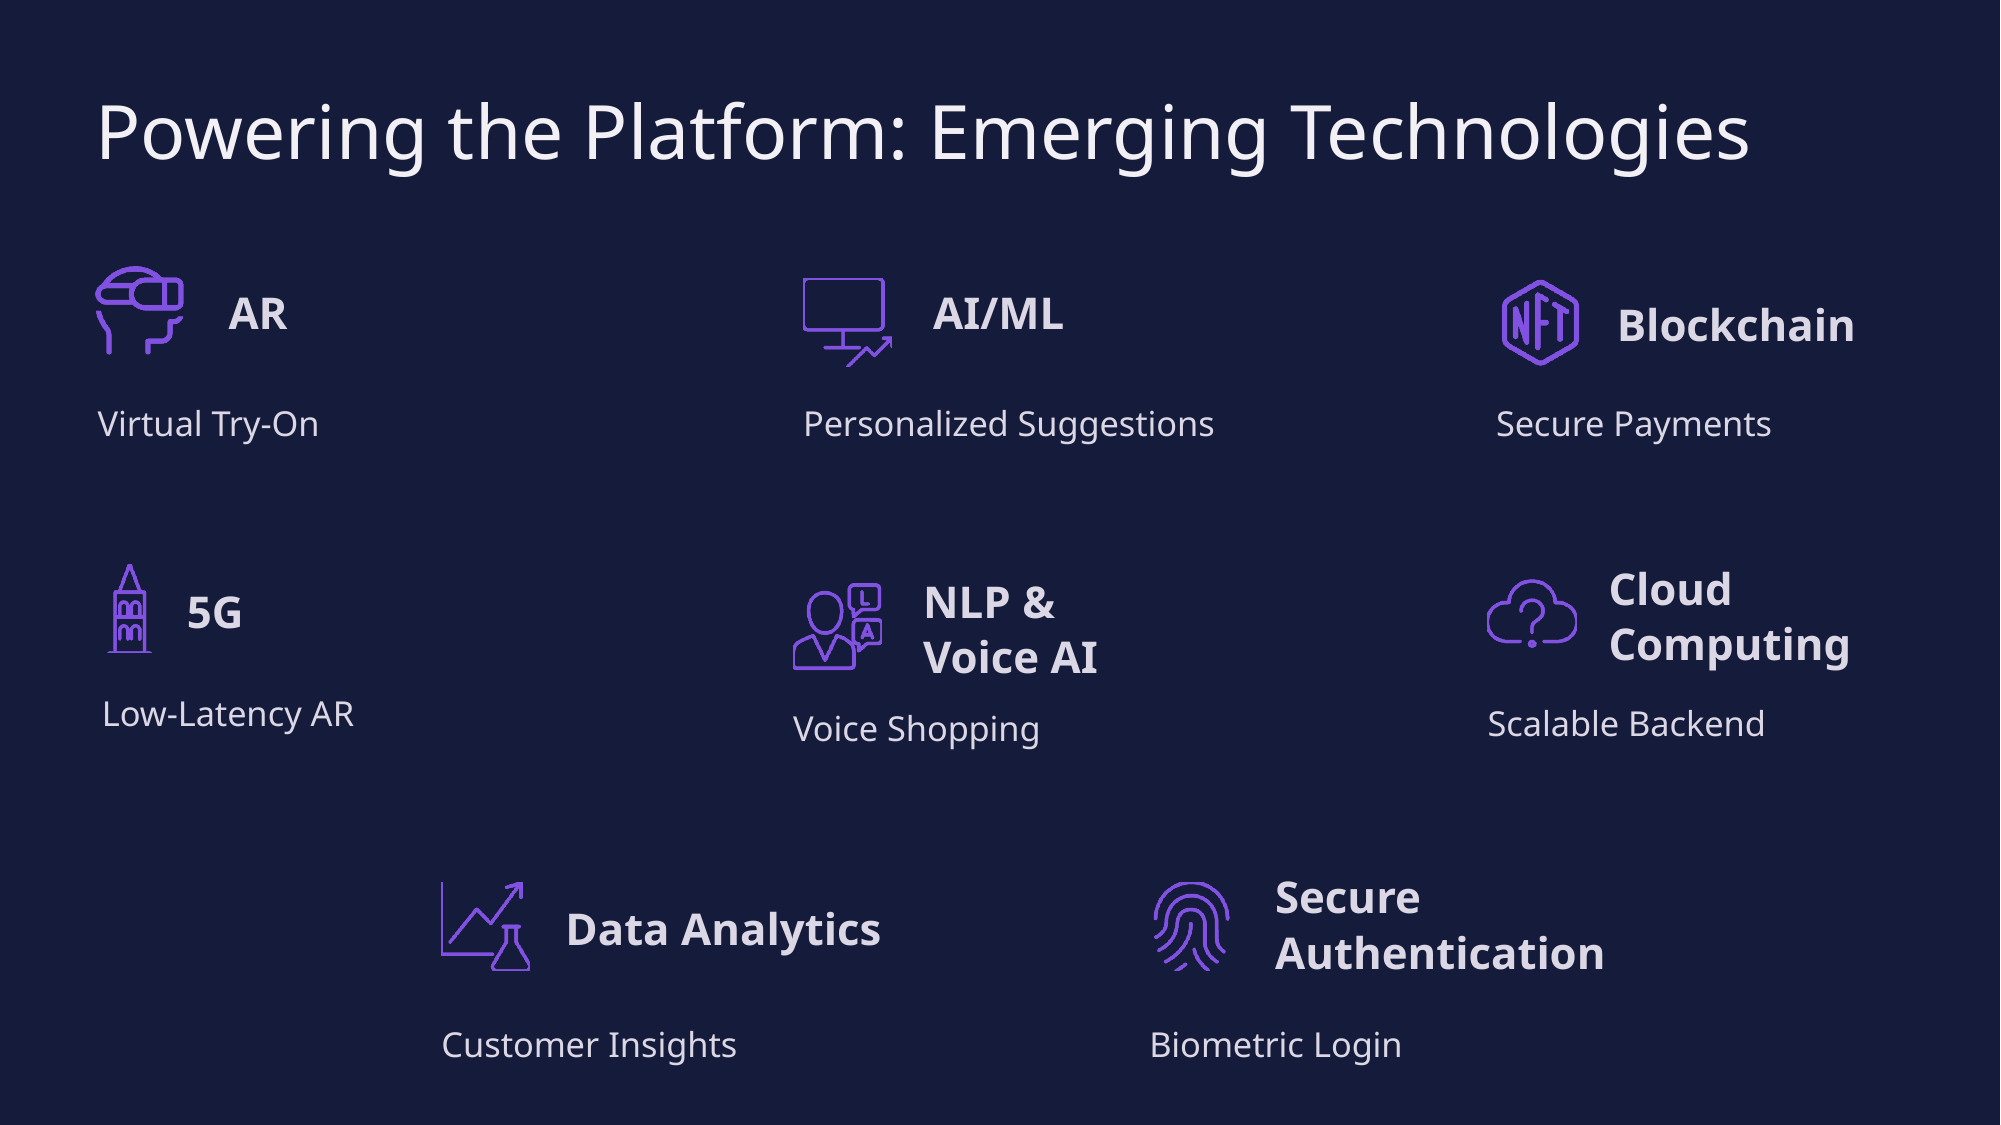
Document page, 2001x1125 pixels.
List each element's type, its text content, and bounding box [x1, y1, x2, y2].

text_box Powering the Platform: Emerging Technologies [95, 63, 2000, 175]
text_box Biometric Login [1149, 1008, 1834, 1065]
picture [94, 265, 184, 356]
text_box Customer Insights [441, 1008, 760, 1065]
text_box AI/ML [933, 282, 1375, 339]
text_box 5G [186, 582, 442, 638]
text_box Scalable Backend [1487, 686, 2000, 744]
text_box NLP & Voice AI [923, 571, 1365, 627]
text_box Voice Shopping [793, 691, 1477, 749]
picture [802, 277, 892, 368]
picture [84, 563, 174, 654]
text_box Blockchain [1616, 294, 2000, 351]
picture [440, 882, 531, 972]
text_box Data Analytics [565, 899, 913, 955]
text_box Low-Latency AR [101, 676, 374, 734]
text_box Secure Payments [1495, 387, 2000, 444]
text_box AR [228, 282, 384, 339]
text_box Personalized Suggestions [803, 387, 1245, 444]
picture [1495, 277, 1585, 368]
text_box Virtual Try-On [97, 387, 338, 444]
picture [1146, 882, 1237, 972]
picture [792, 582, 882, 672]
text_box Secure Authentication [1275, 867, 1773, 995]
picture [1487, 568, 1577, 659]
text_box Cloud Computing [1608, 558, 2000, 614]
